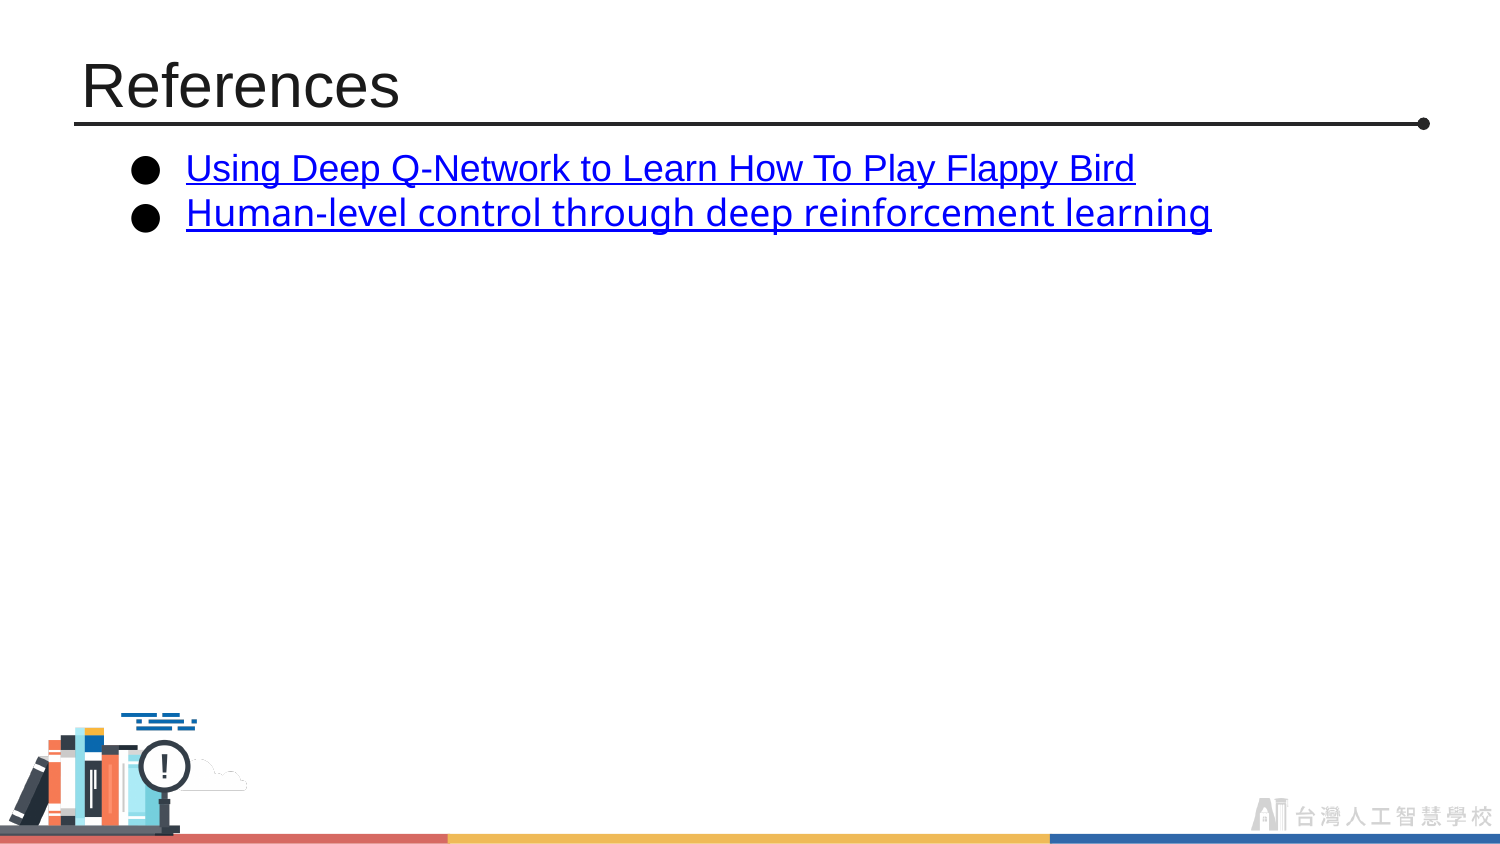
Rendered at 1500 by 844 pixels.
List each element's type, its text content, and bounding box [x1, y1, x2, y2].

title References [77, 35, 1132, 129]
list Using Deep Q-Network to Learn How To Play Flappy Bird Human-level control through deep reinforcement learning [106, 128, 1361, 617]
picture [0, 713, 247, 836]
